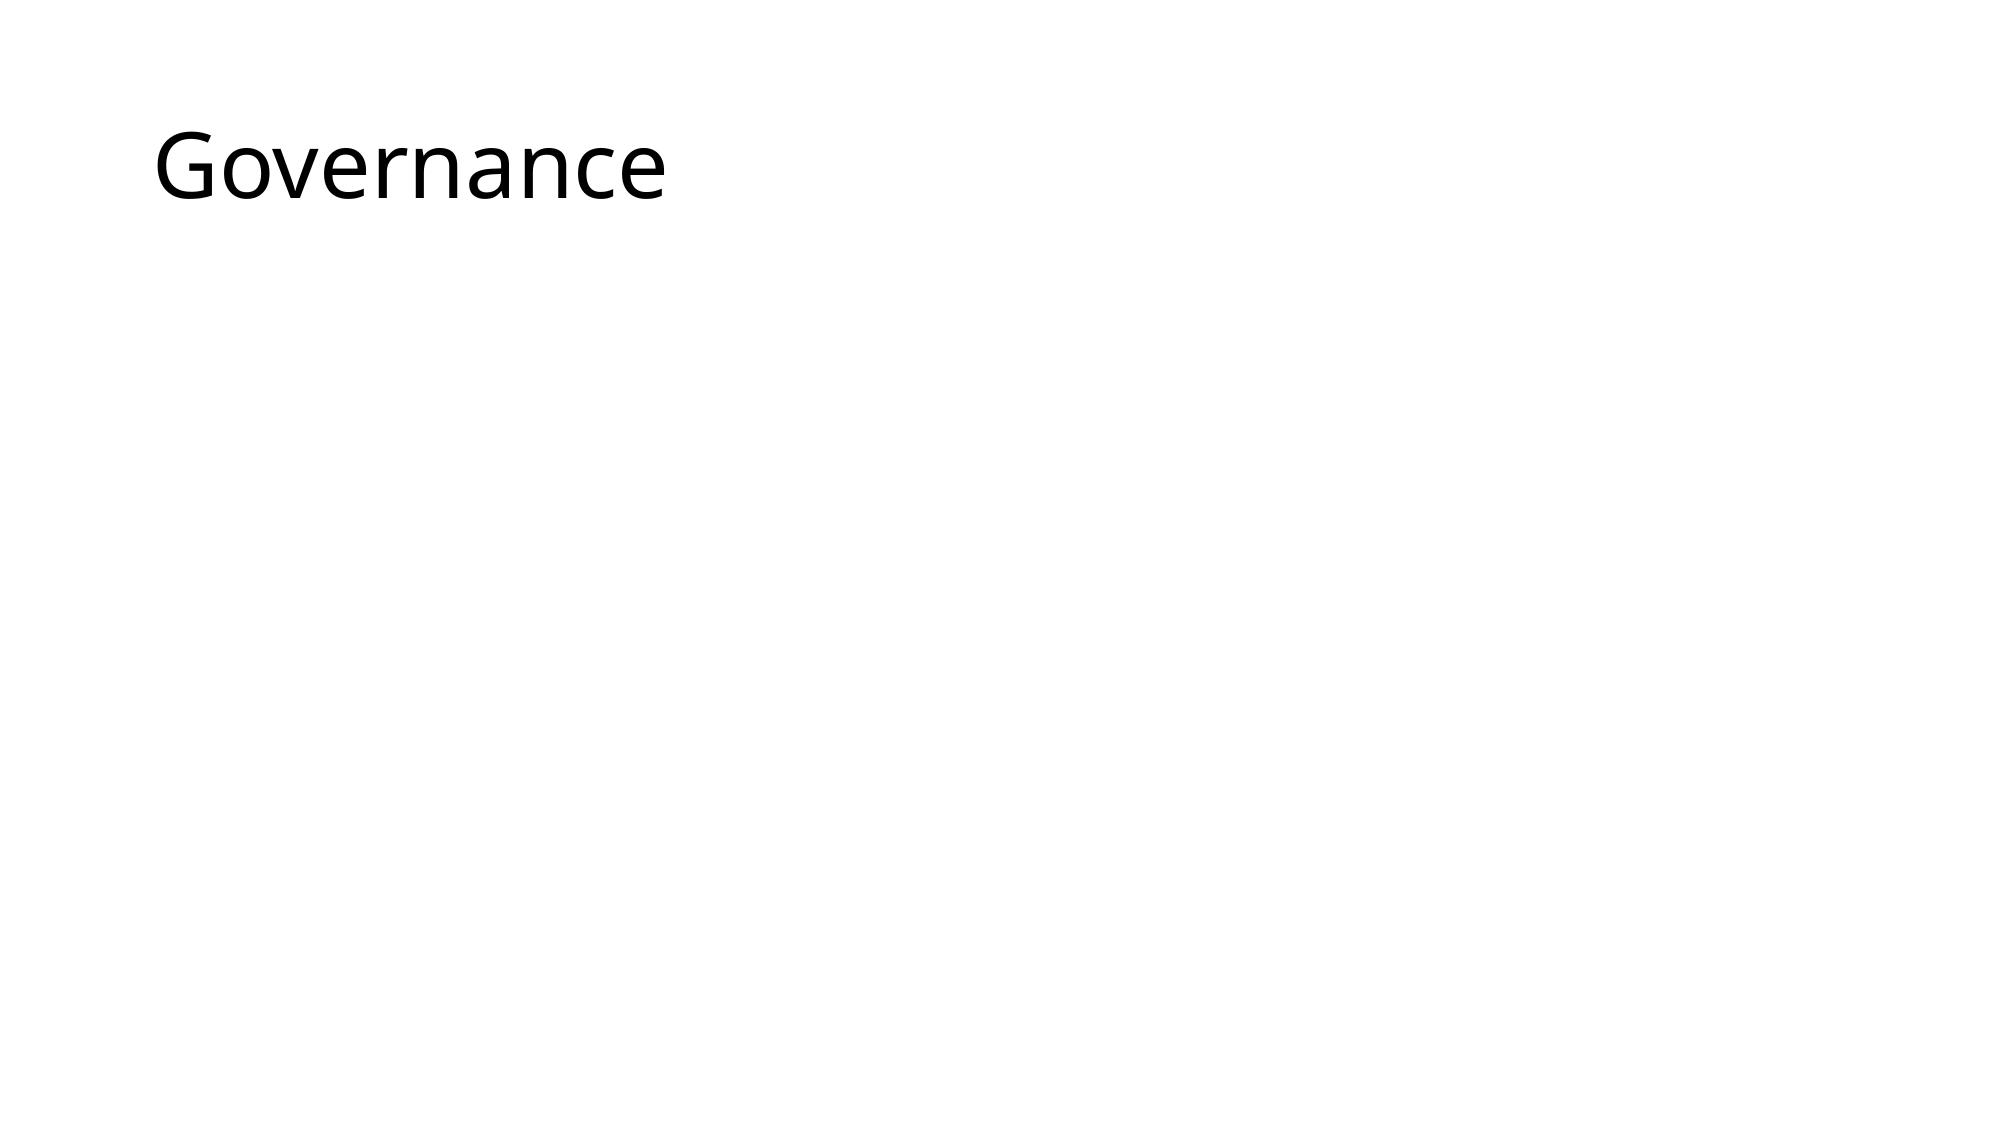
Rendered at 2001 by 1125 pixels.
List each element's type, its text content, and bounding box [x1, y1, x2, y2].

title Governance [137, 59, 1863, 278]
